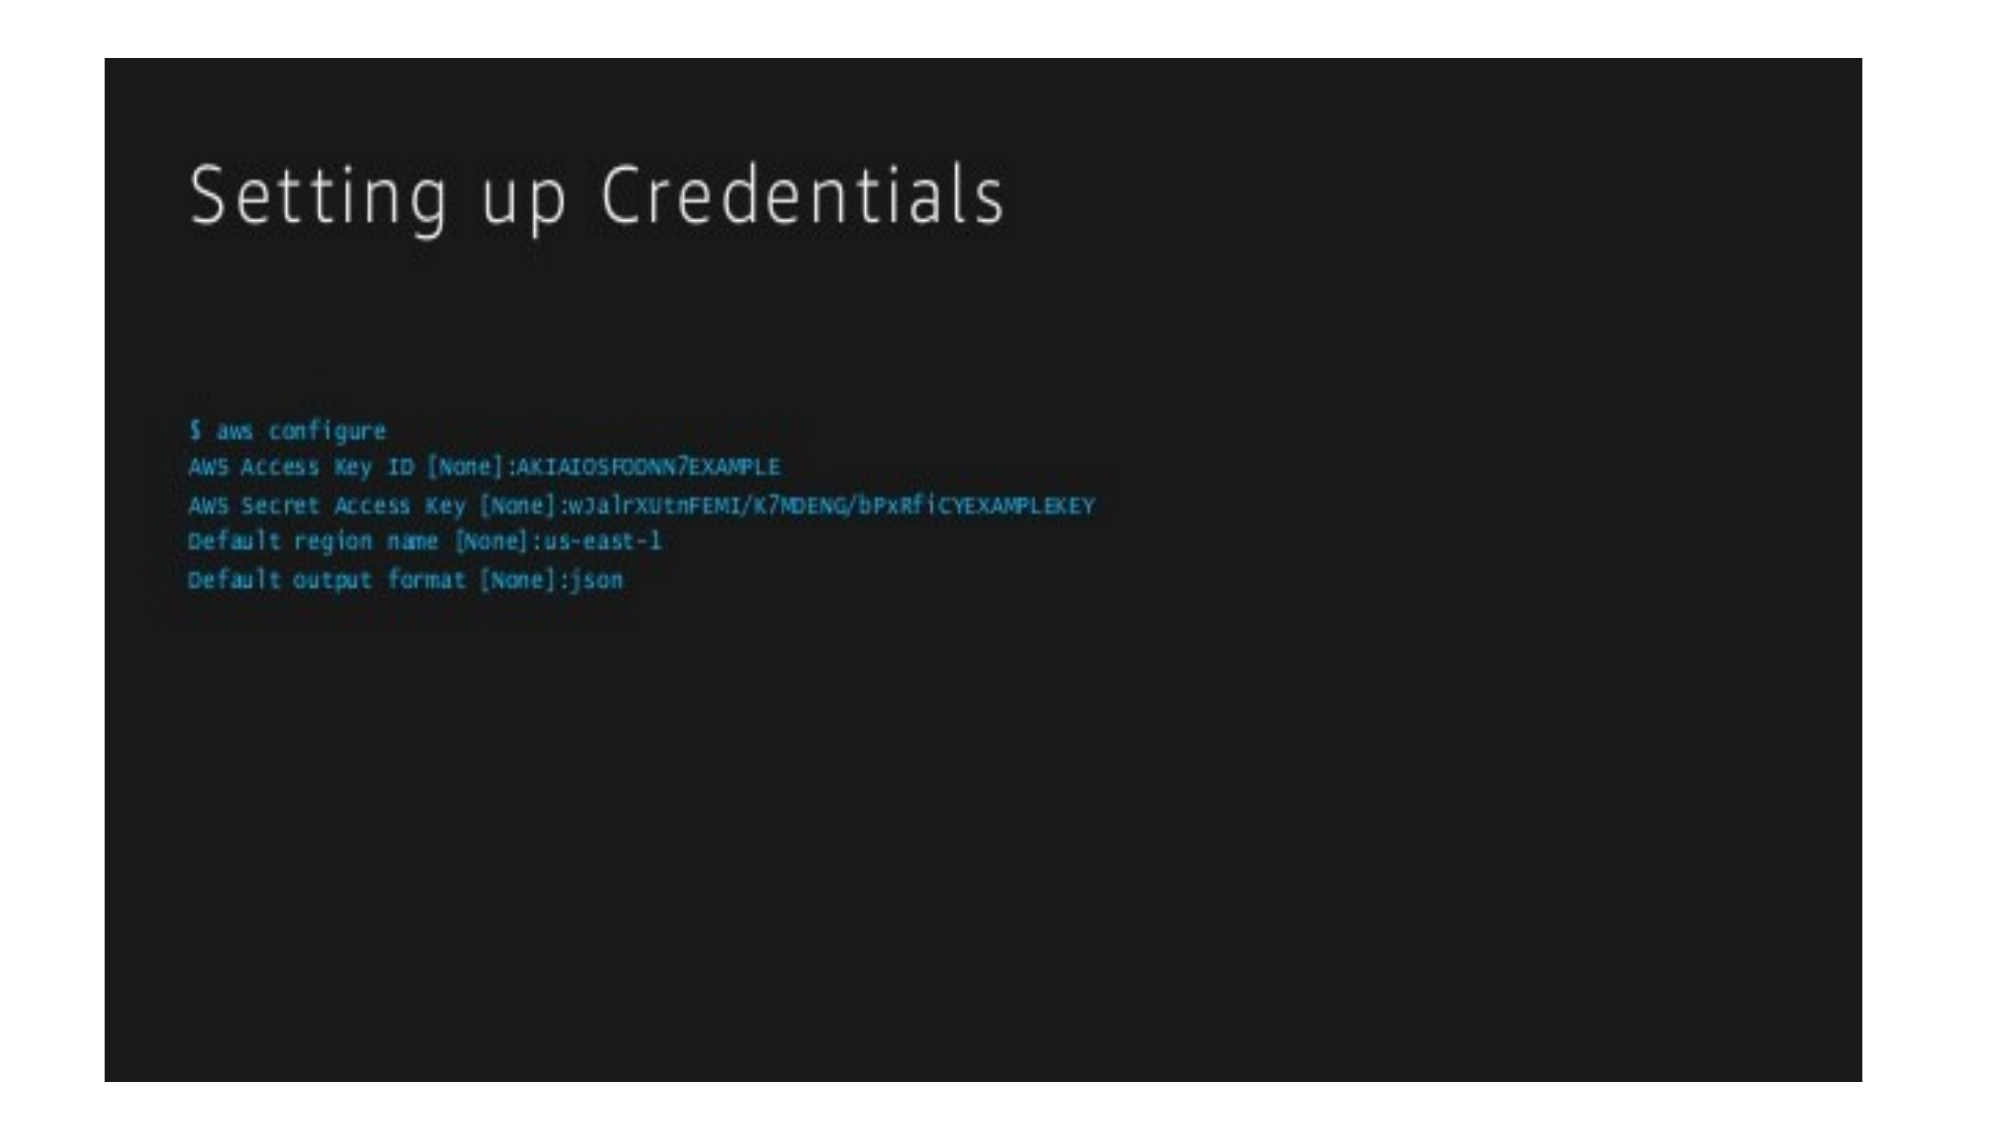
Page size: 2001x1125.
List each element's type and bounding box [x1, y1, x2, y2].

picture [104, 58, 1863, 1082]
